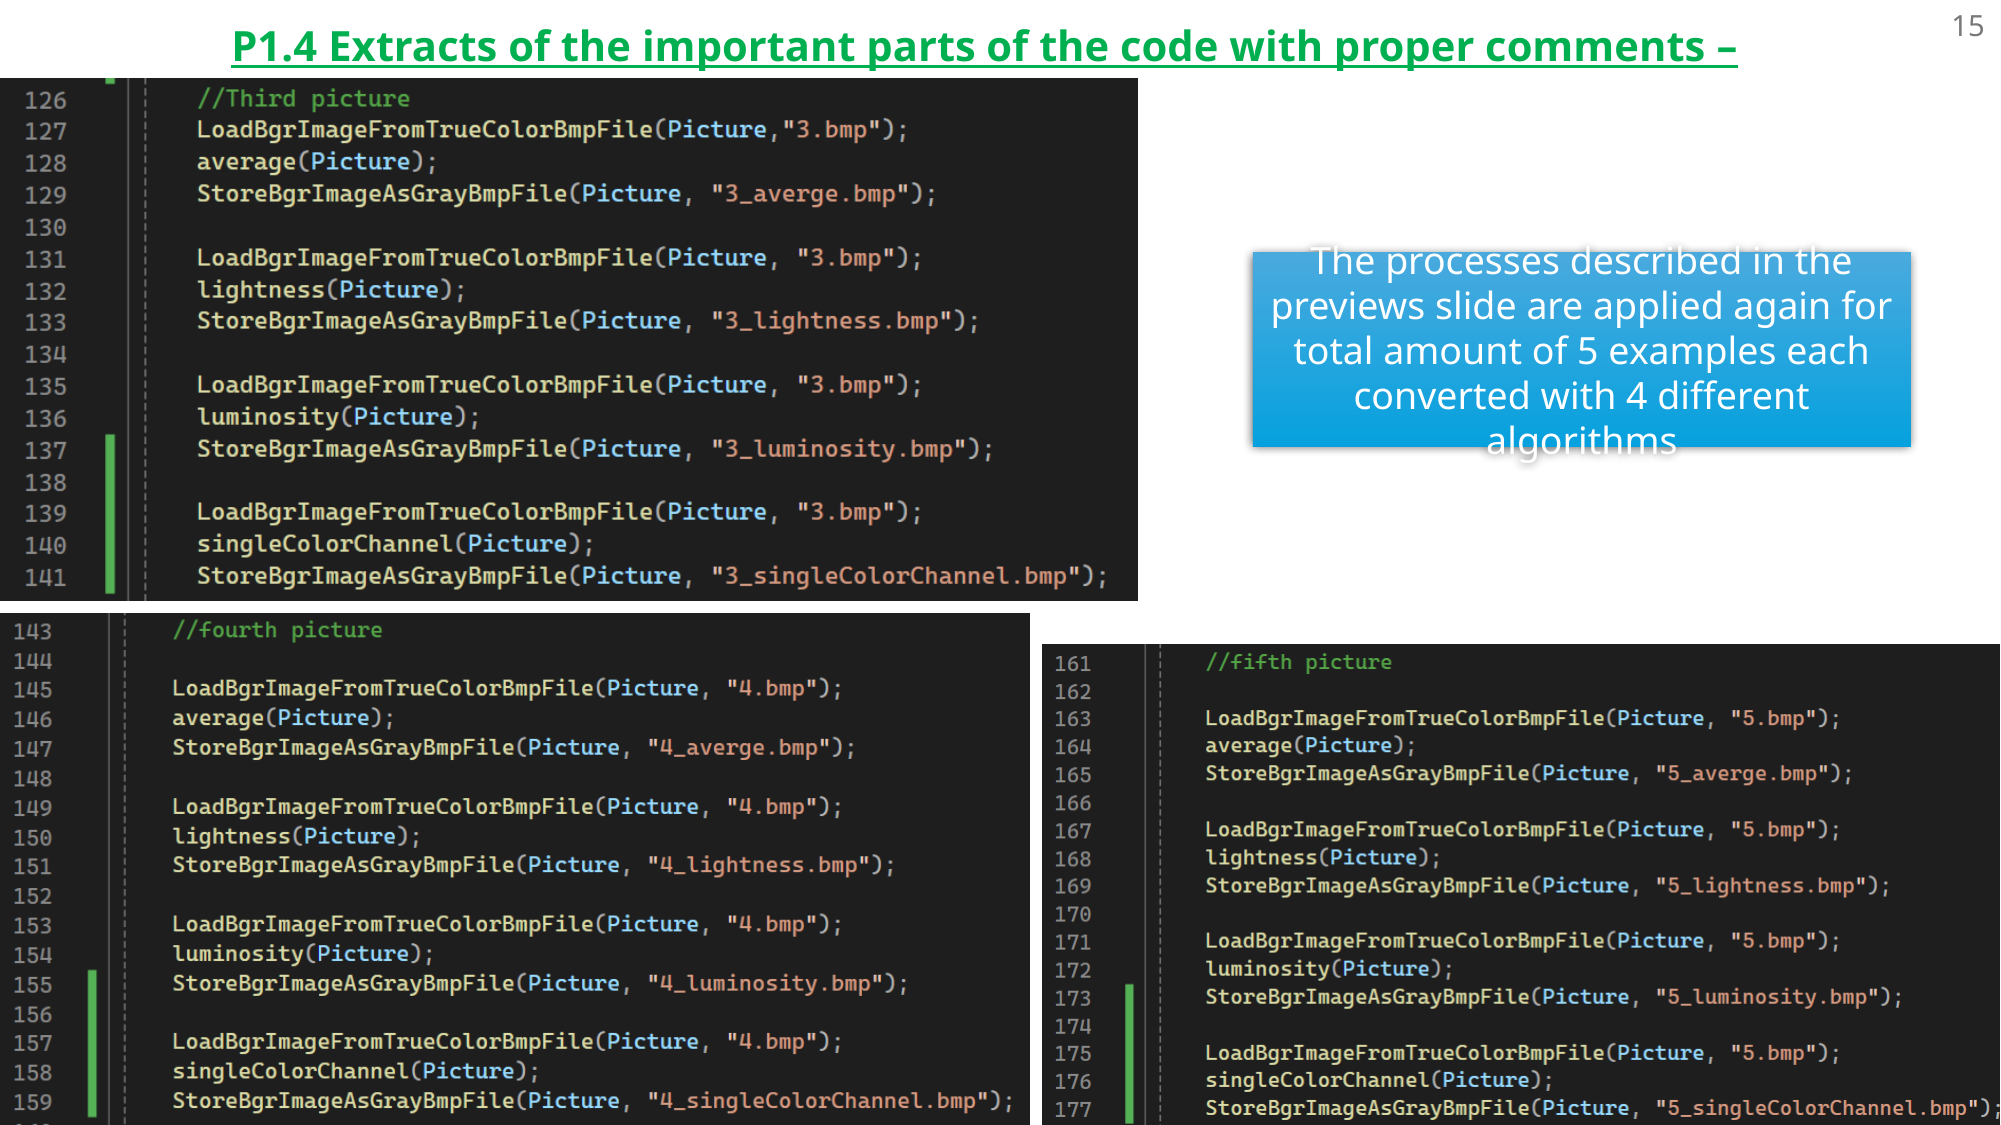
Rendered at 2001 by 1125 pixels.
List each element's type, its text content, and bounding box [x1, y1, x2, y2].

text_box P1.4 Extracts of the important parts of the code with proper comments – part 6 [200, 0, 1769, 79]
picture [0, 613, 1030, 1125]
slide_number 15 [1930, 0, 2000, 54]
picture [1041, 644, 2000, 1125]
picture [0, 77, 1139, 602]
text_box The processes described in the previews slide are applied again for total amount of 5 examples each converted with 4 different algorithms [1252, 252, 1911, 447]
